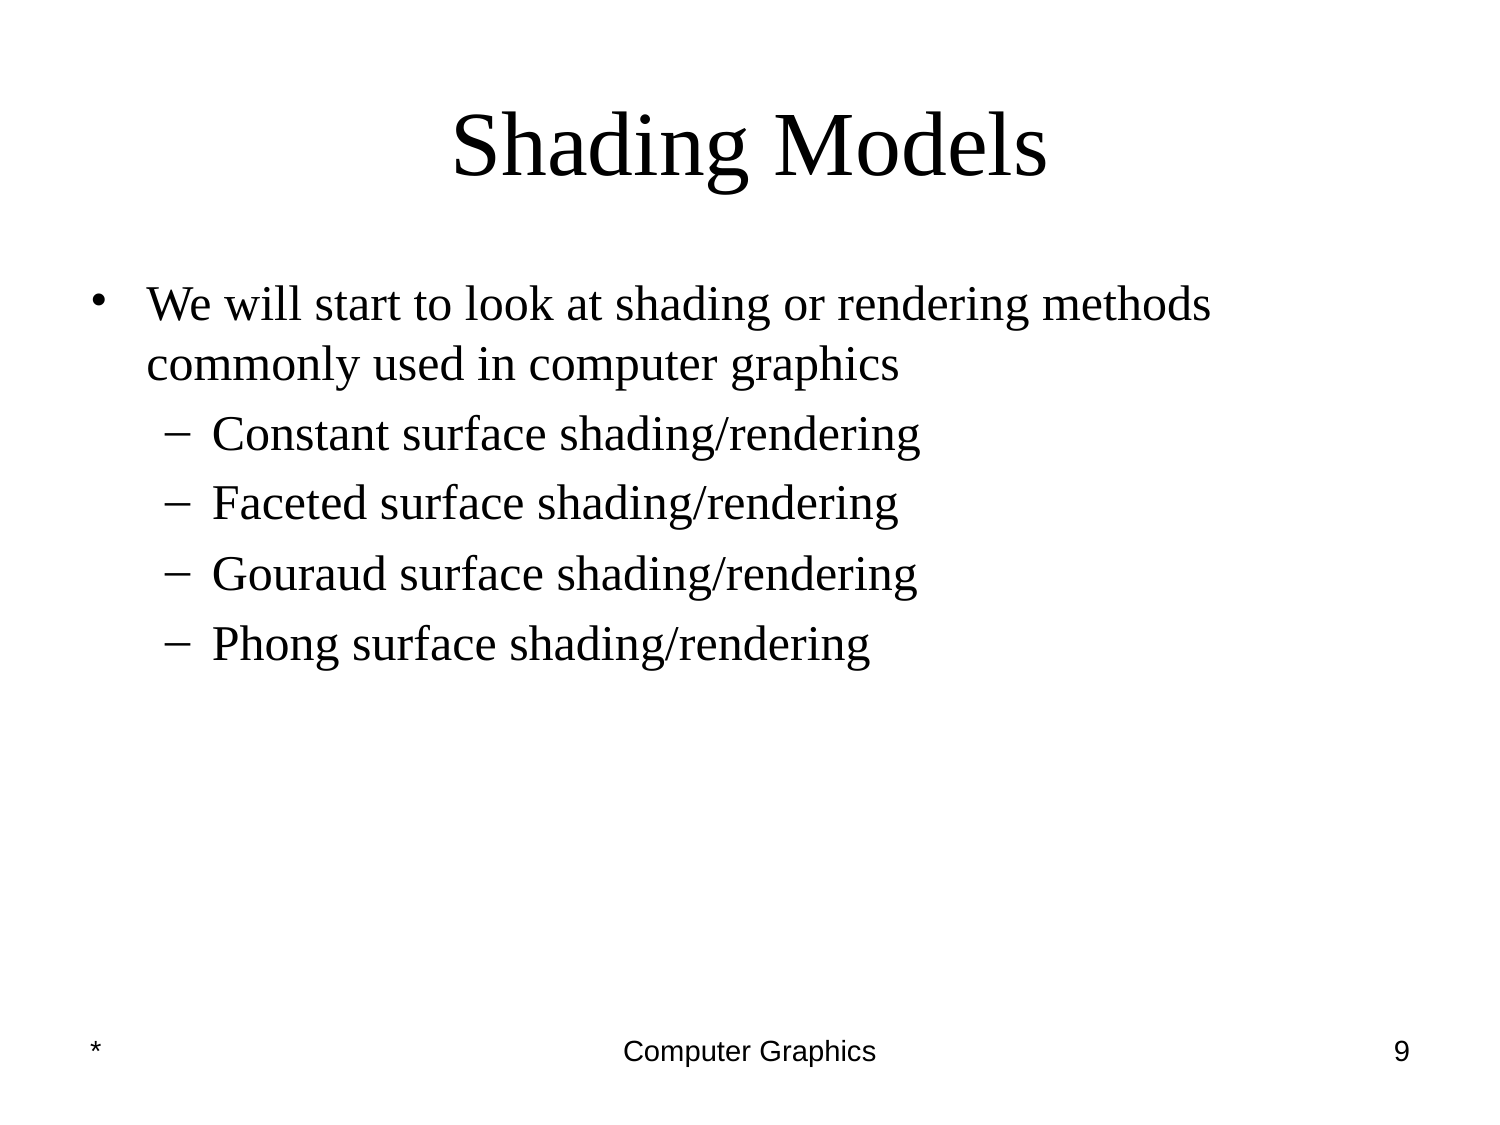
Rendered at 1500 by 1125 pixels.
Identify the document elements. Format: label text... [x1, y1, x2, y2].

text_box ‹#› [1074, 1024, 1425, 1103]
text_box * [75, 1024, 425, 1103]
text_box Computer Graphics [512, 1024, 988, 1103]
title Shading Models [75, 45, 1425, 233]
list We will start to look at shading or rendering methods commonly used in computer graphics Constant surface shading/rendering Faceted surface shading/rendering Gouraud surface shading/rendering Phong surface shading/rendering [75, 262, 1425, 1005]
